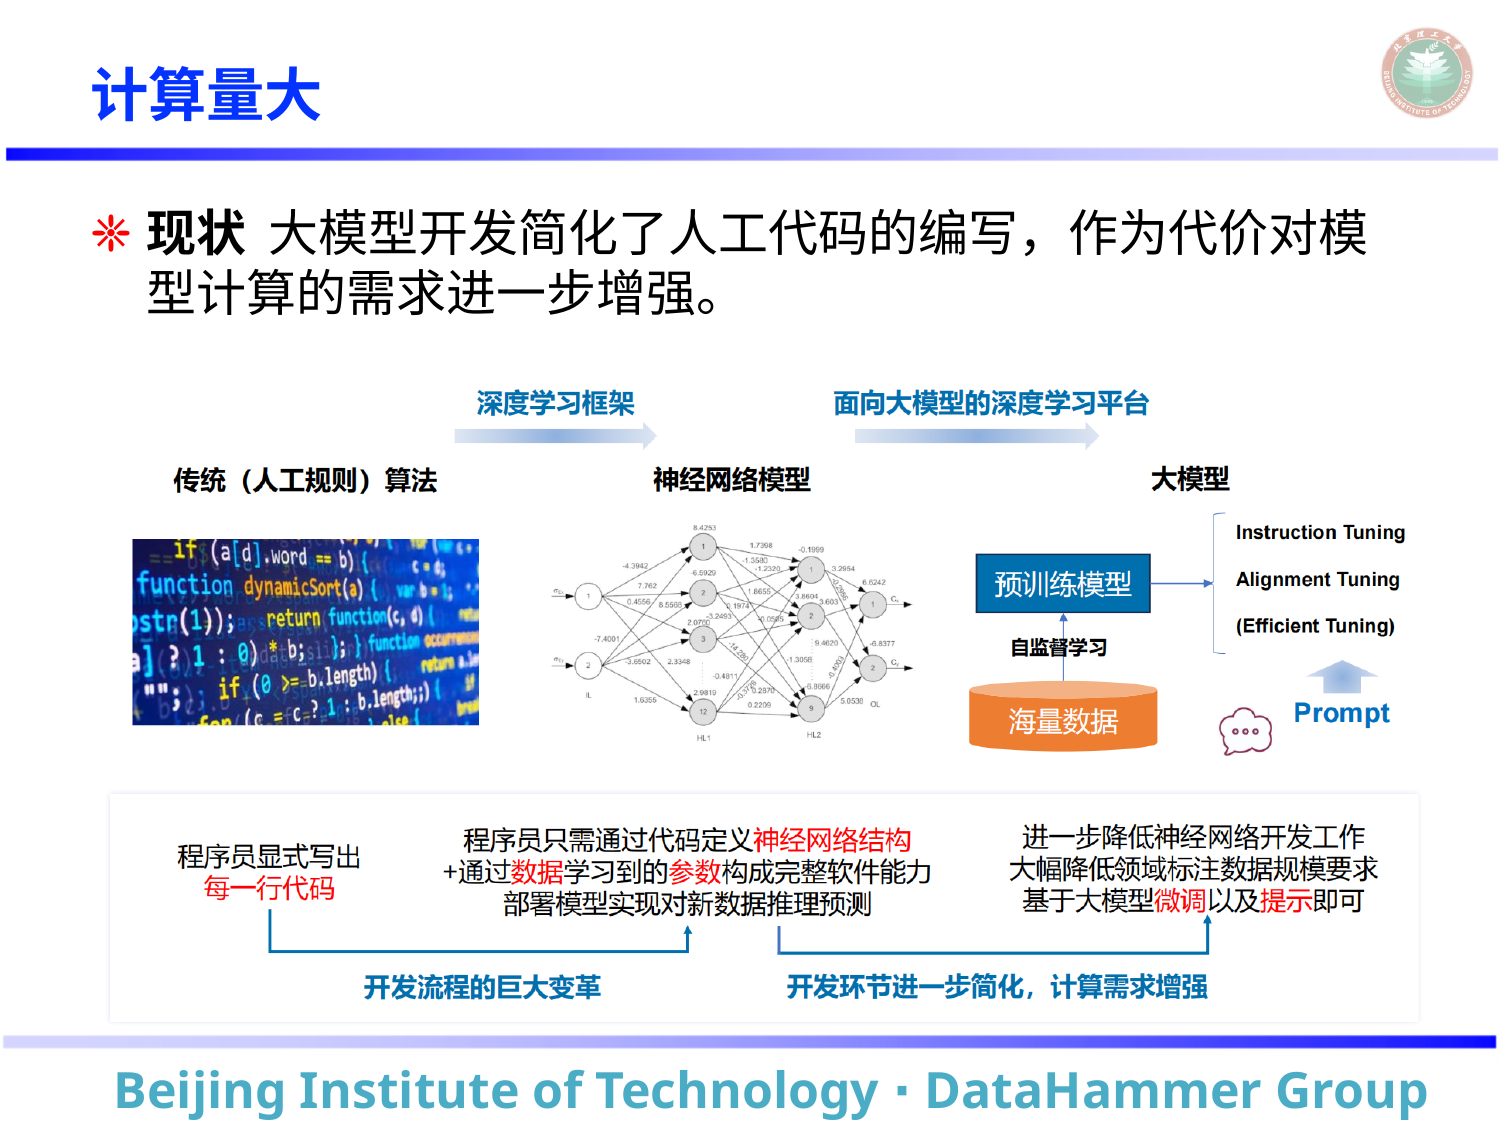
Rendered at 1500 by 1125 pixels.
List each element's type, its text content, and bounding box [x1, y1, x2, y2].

picture [3, 1028, 1500, 1062]
picture [0, 133, 1500, 169]
title 计算量大 [75, 38, 1425, 148]
list 现状 大模型开发简化了人工代码的编写，作为代价对模型计算的需求进一步增强。 [75, 194, 1425, 1026]
picture [92, 365, 1426, 1026]
